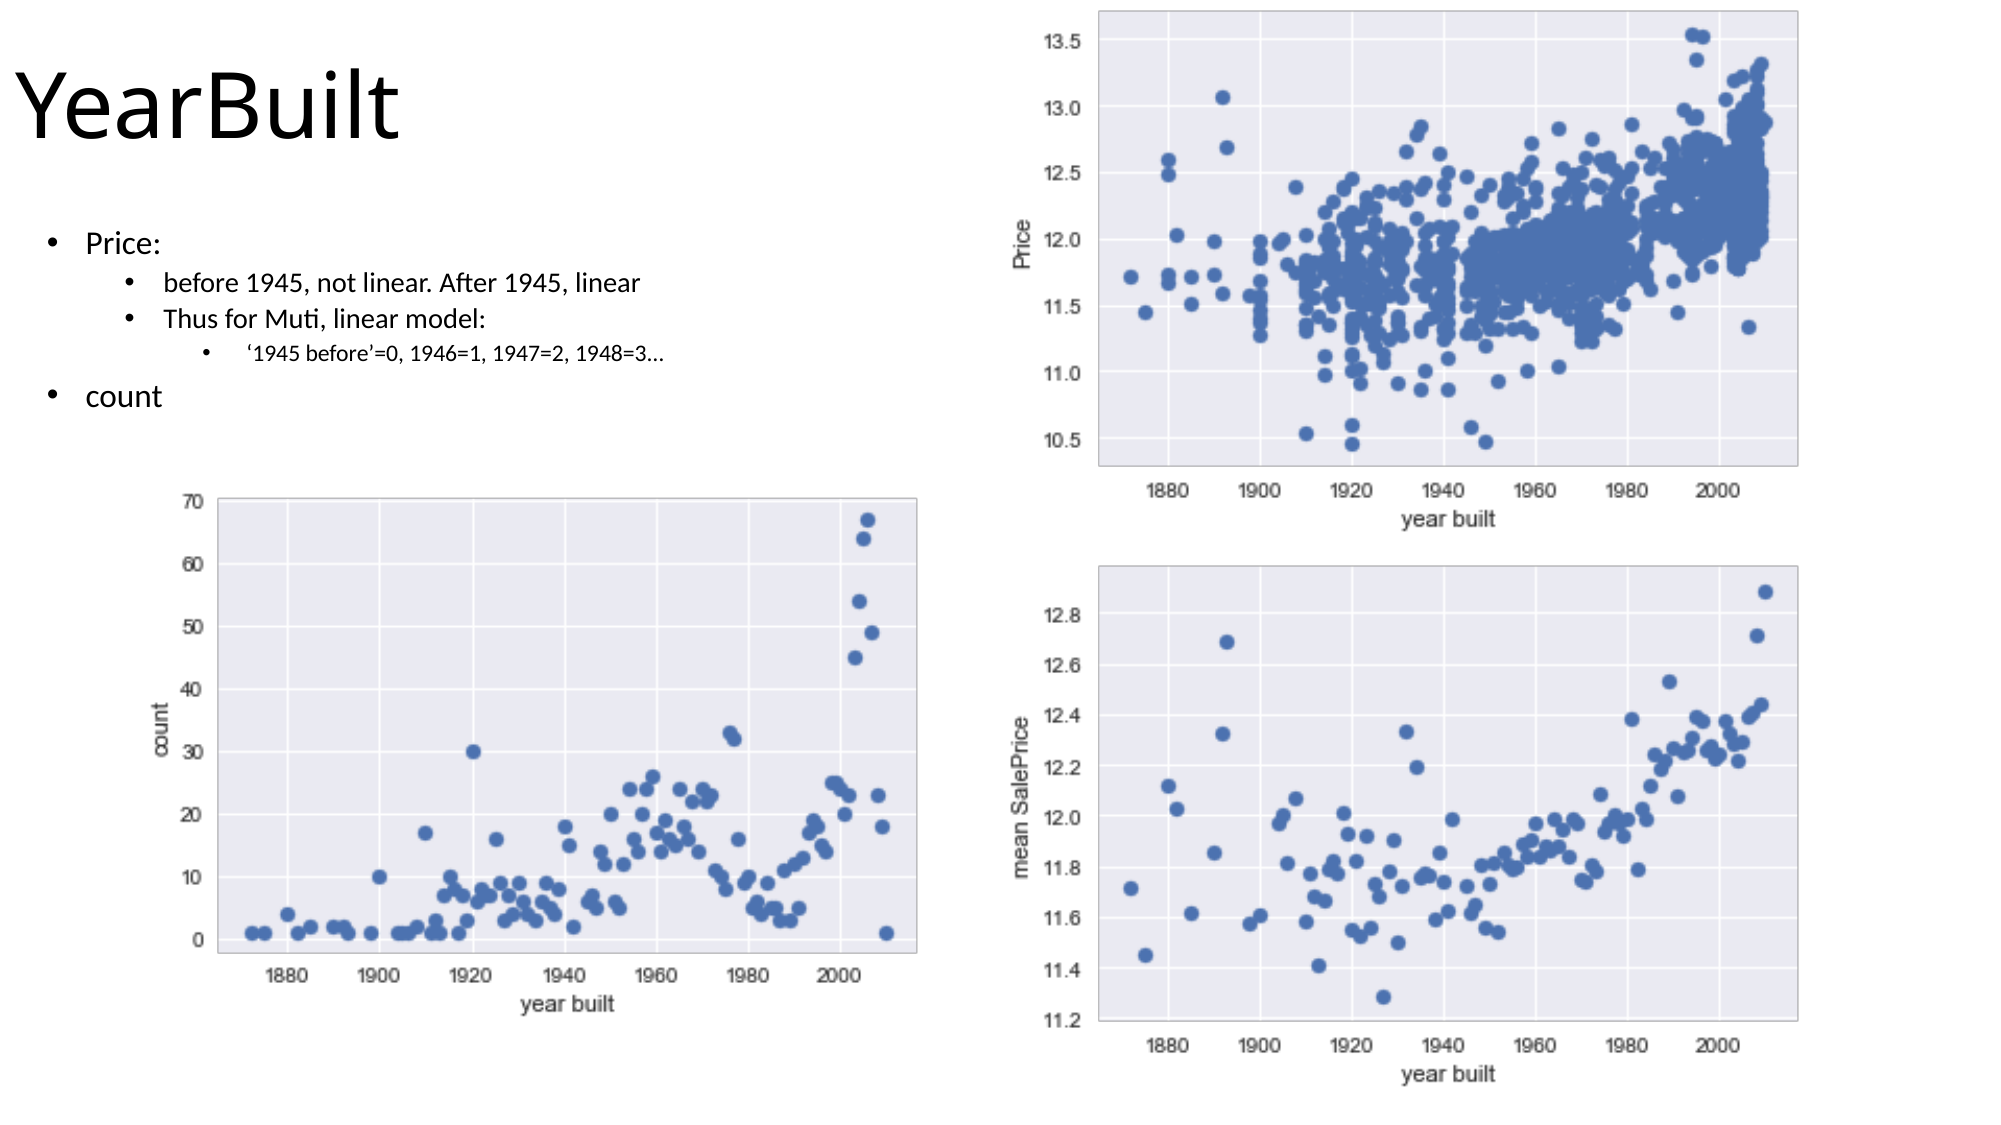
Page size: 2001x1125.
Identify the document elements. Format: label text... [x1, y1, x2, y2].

list Price: before 1945, not linear. After 1945, linear Thus for Muti, linear model: ‘1945 before’=0, 1946=1, 1947=2, 1948=3… count [31, 218, 999, 424]
picture [999, 0, 1811, 544]
picture [999, 554, 1811, 1099]
title YearBuilt [0, 0, 999, 218]
picture [137, 480, 932, 1031]
